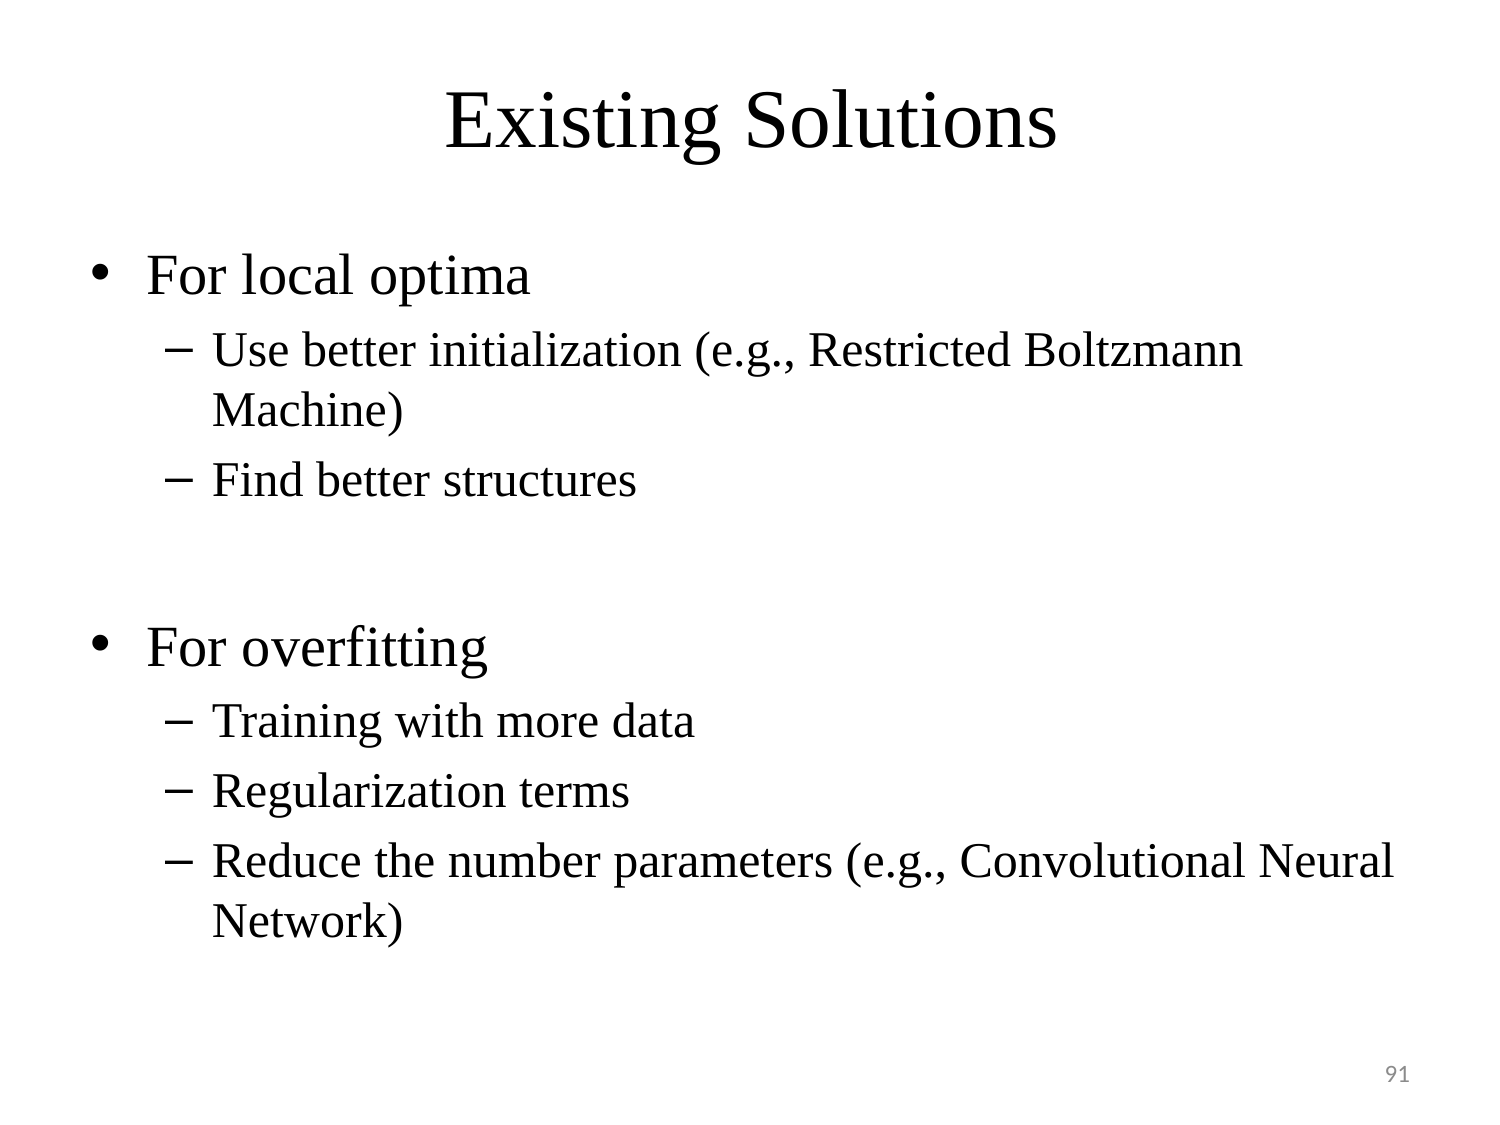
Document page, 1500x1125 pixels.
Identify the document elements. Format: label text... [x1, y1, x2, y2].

slide_number 91 [1074, 1042, 1425, 1103]
title Existing Solutions [43, 20, 1461, 208]
list For local optima Use better initialization (e.g., Restricted Boltzmann Machine) Find better structures For overfitting Training with more data Regularization terms Reduce the number parameters (e.g., Convolutional Neural Network) [75, 229, 1425, 1005]
